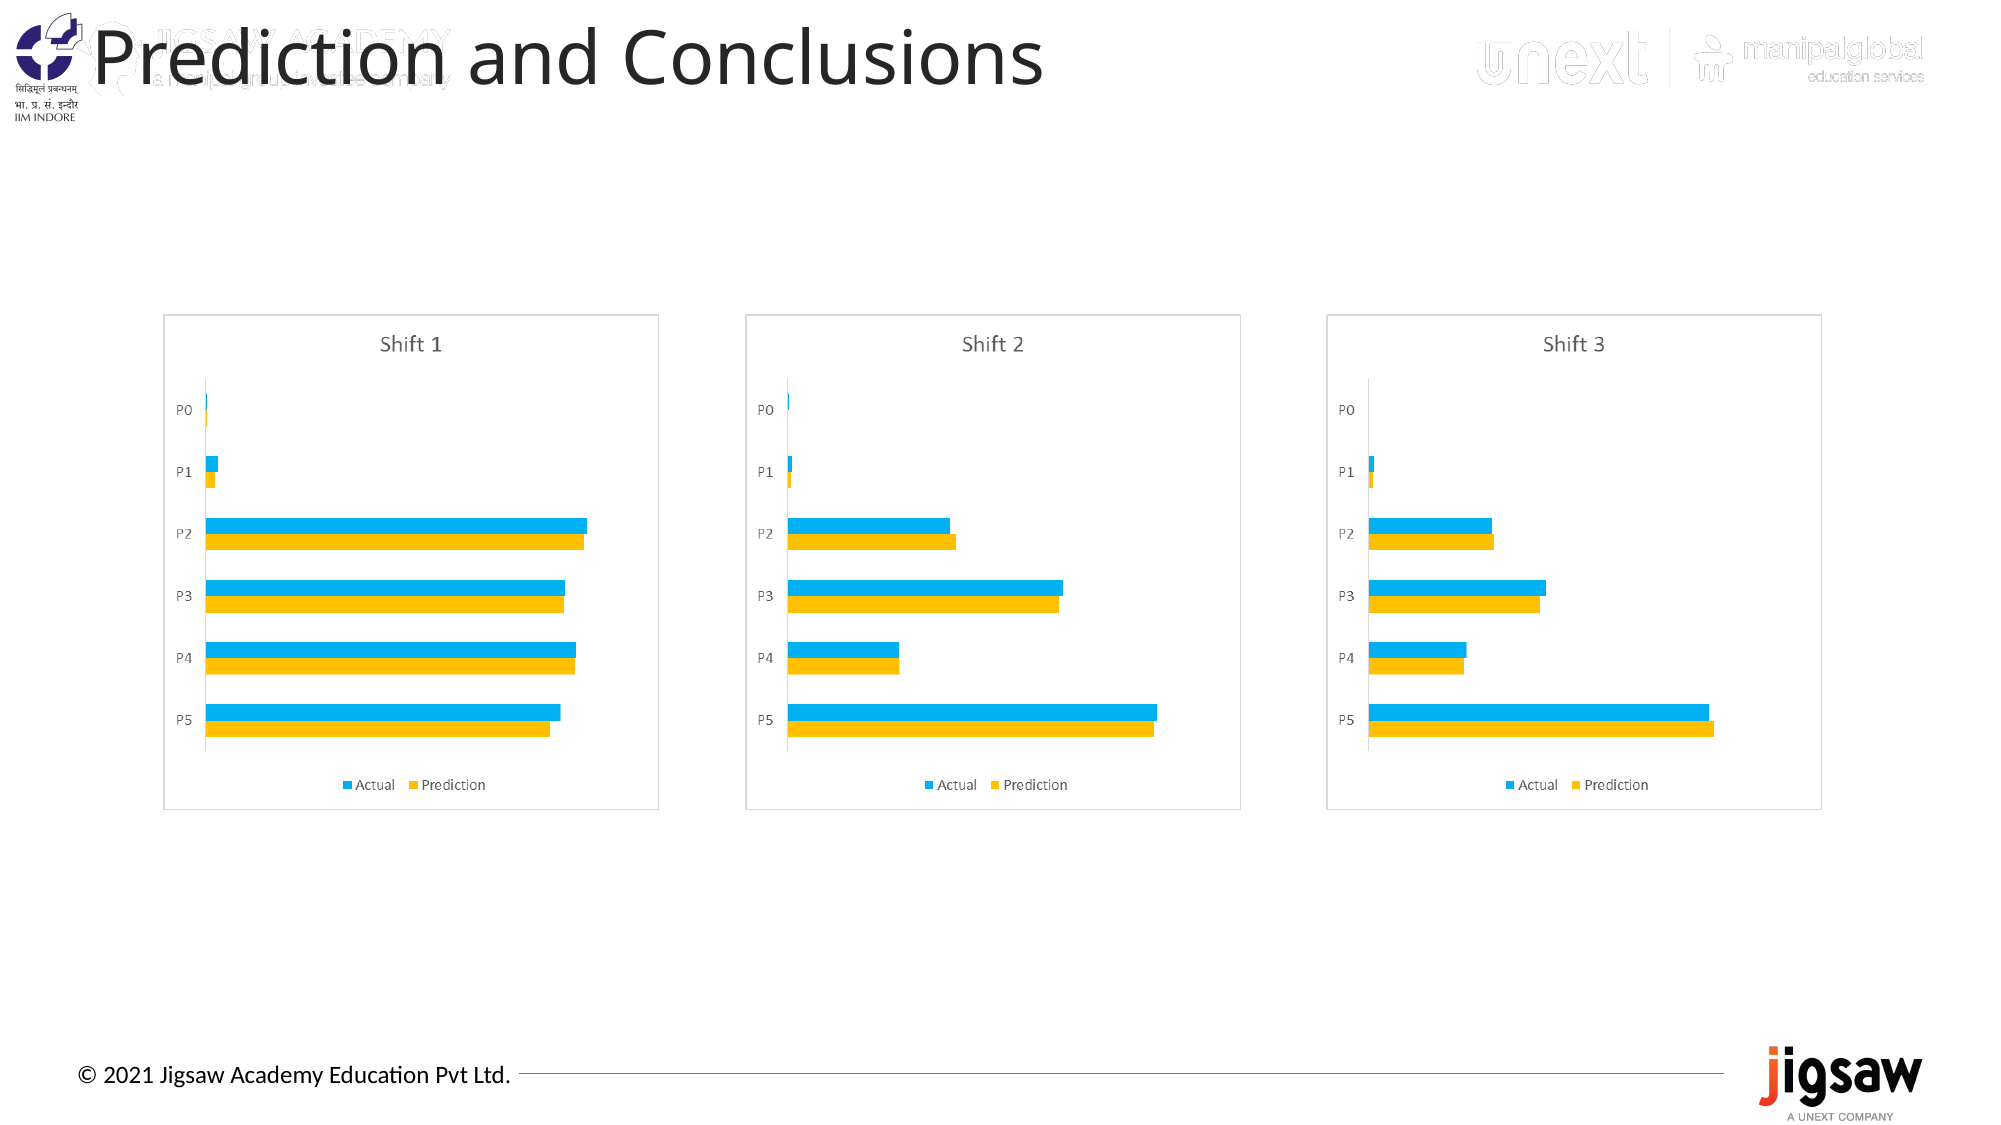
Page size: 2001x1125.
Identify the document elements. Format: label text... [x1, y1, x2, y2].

picture [1326, 314, 1822, 811]
picture [1753, 1042, 1928, 1125]
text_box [1476, 28, 1924, 89]
picture [163, 314, 660, 811]
text_box Prediction and Conclusions [76, 2, 1924, 120]
picture [14, 12, 451, 122]
picture [744, 314, 1241, 811]
